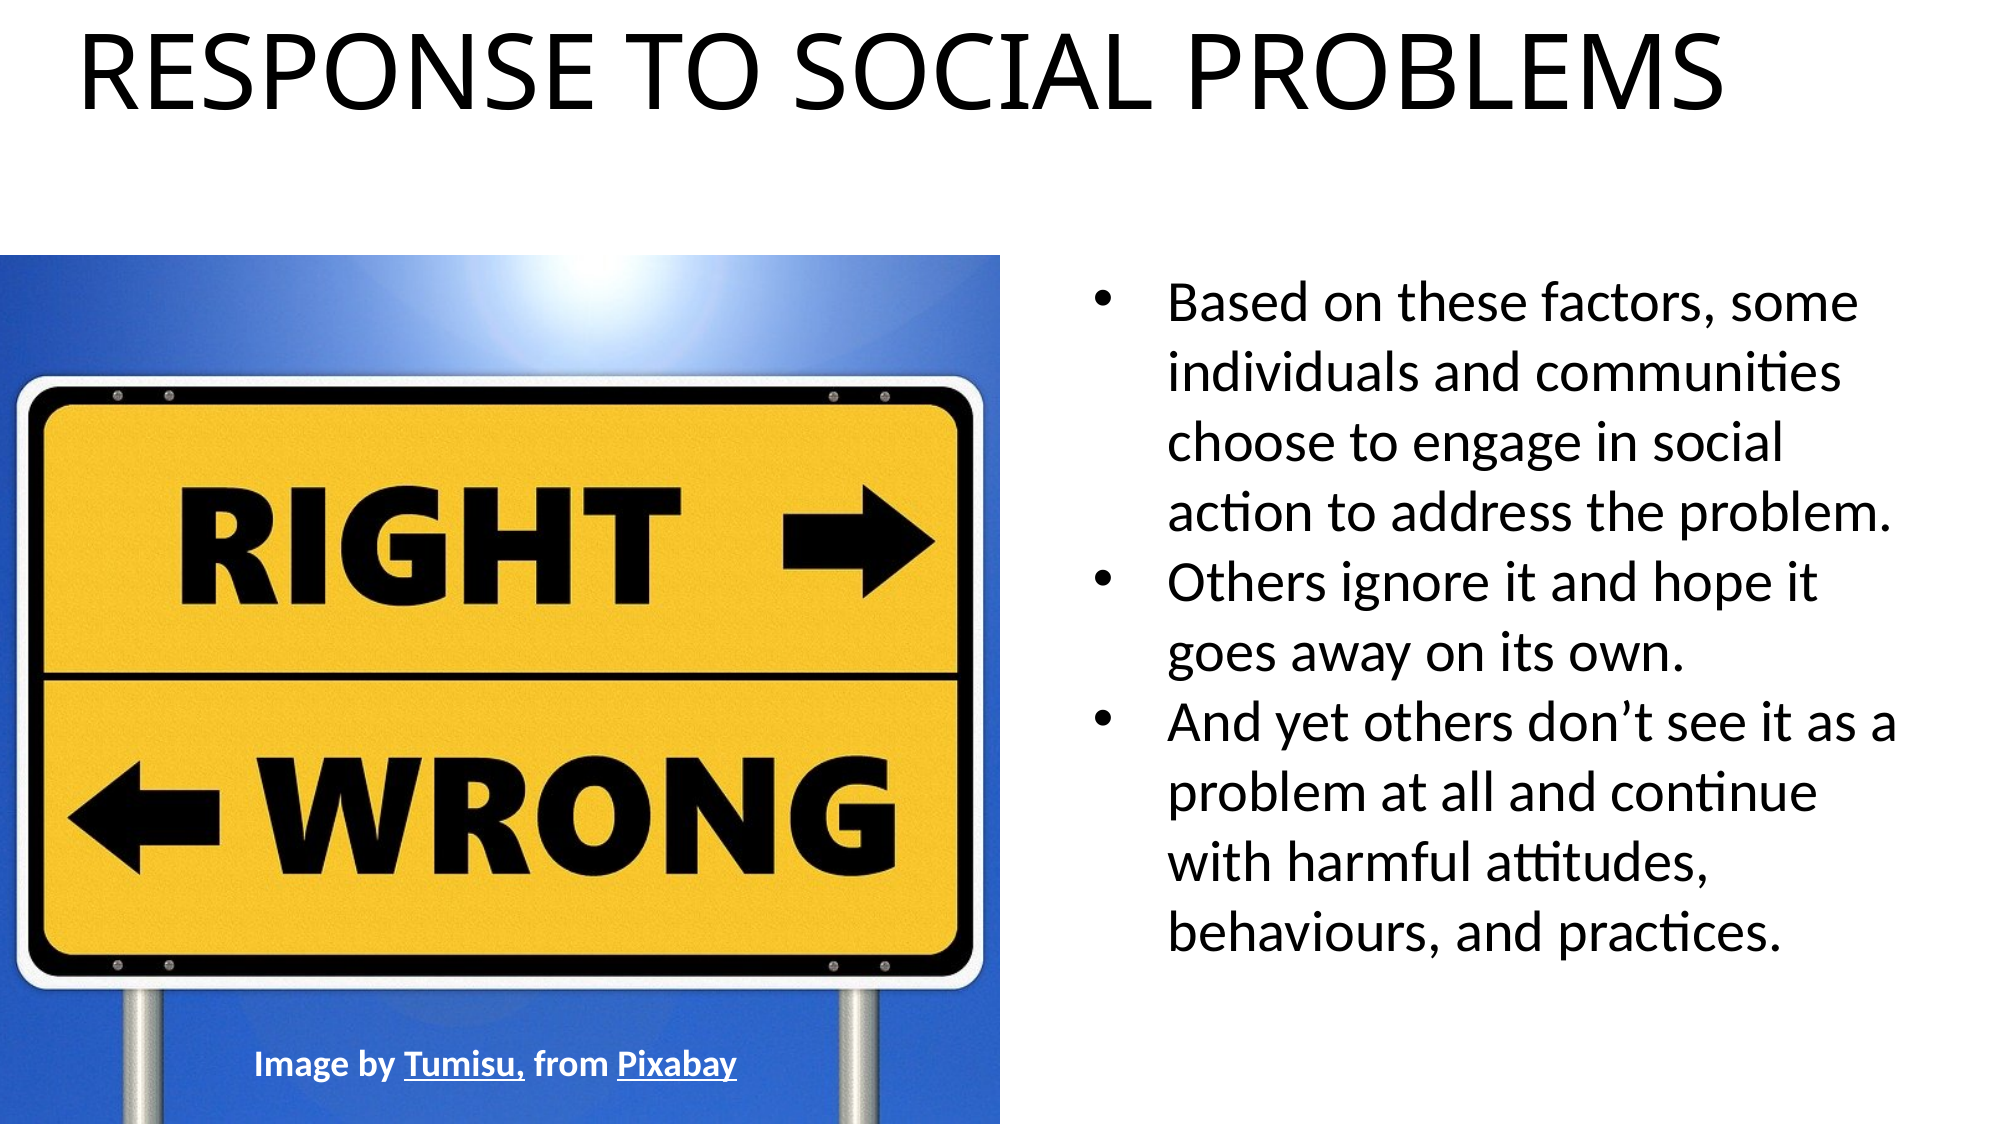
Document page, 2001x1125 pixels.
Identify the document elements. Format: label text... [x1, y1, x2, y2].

text_box RESPONSE TO SOCIAL PROBLEMS [61, 11, 1940, 208]
text_box Based on these factors, some individuals and communities choose to engage in social action to address the problem. Others ignore it and hope it goes away on its own. And yet others don’t see it as a problem at all and continue with harmful attitudes, behaviours, and practices. [1078, 255, 1940, 970]
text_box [0, 255, 1000, 1124]
